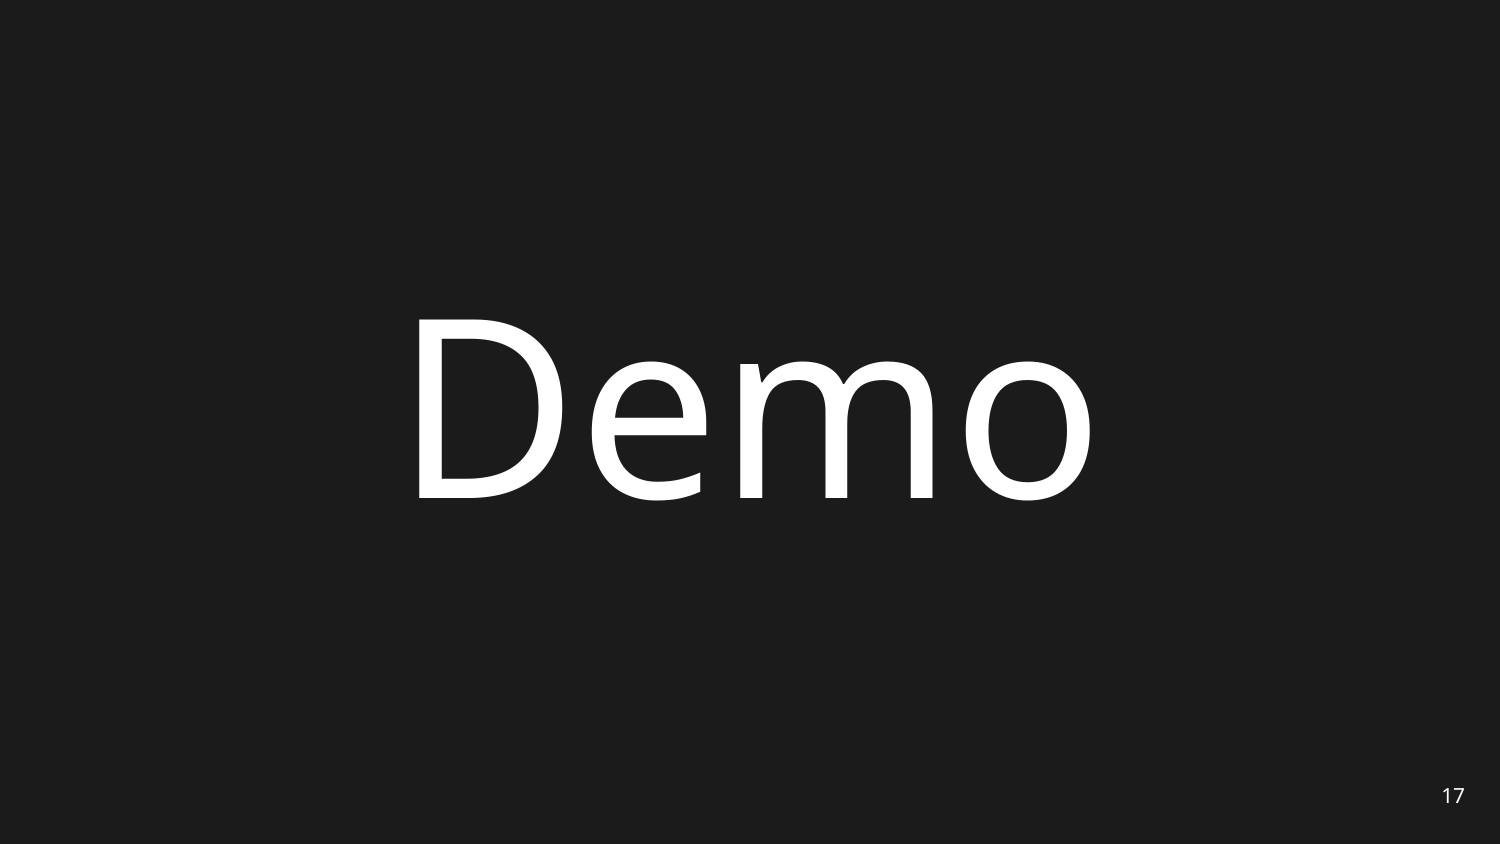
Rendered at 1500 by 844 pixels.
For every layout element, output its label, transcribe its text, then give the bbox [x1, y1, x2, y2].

title Demo [51, 72, 1449, 753]
slide_number 17 [1389, 764, 1480, 830]
